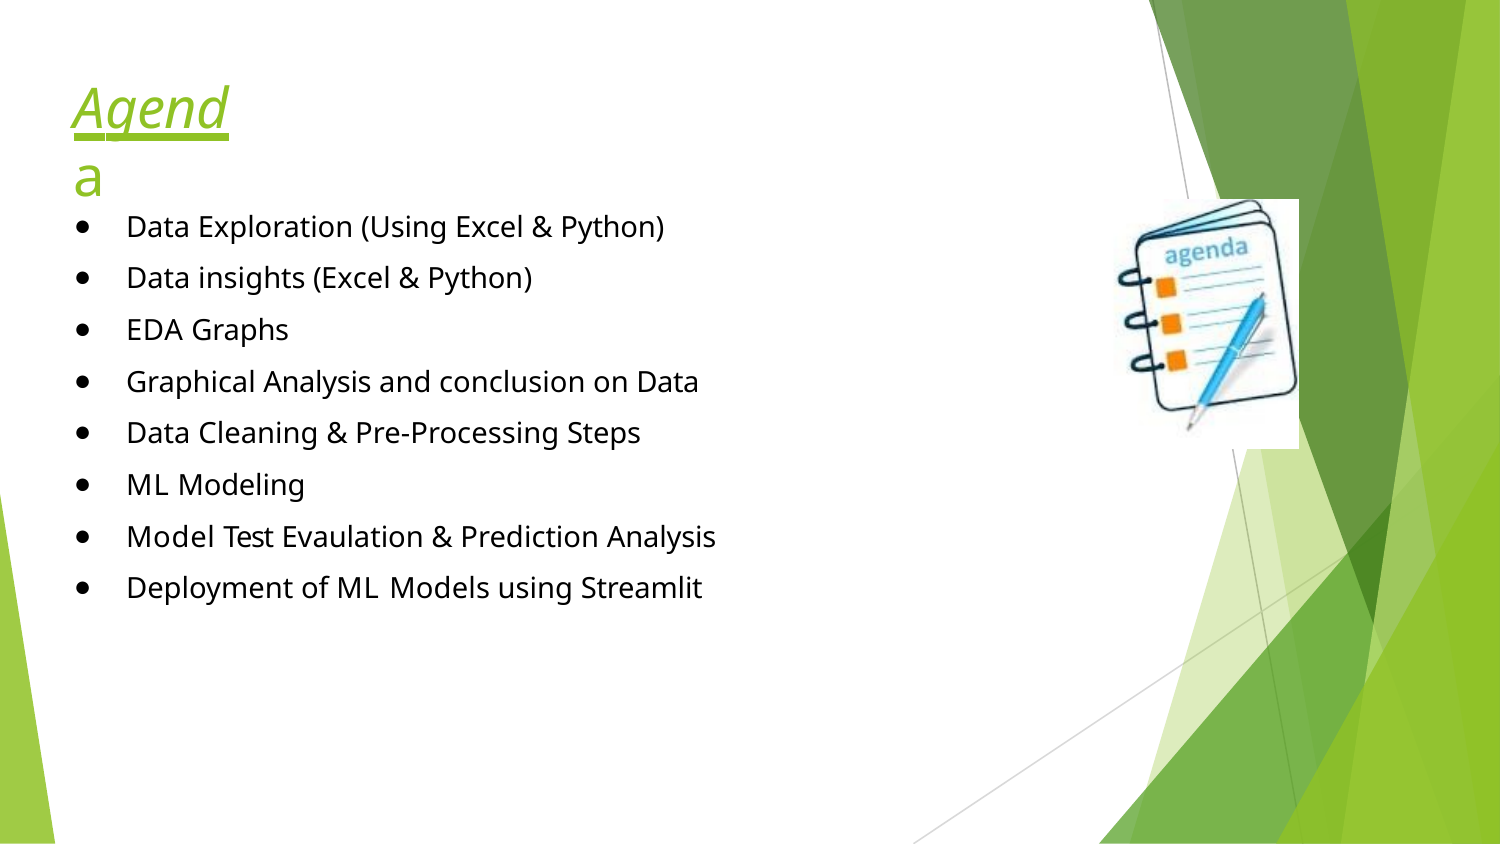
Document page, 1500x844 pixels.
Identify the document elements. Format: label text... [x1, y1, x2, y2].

text_box Data Exploration (Using Excel & Python) Data insights (Excel & Python) EDA Graphs Graphical Analysis and conclusion on Data Data Cleaning & Pre-Processing Steps ML Modeling Model Test Evaulation & Prediction Analysis Deployment of ML Models using Streamlit [71, 189, 755, 605]
picture [1064, 199, 1299, 449]
title Agenda [71, 70, 257, 189]
